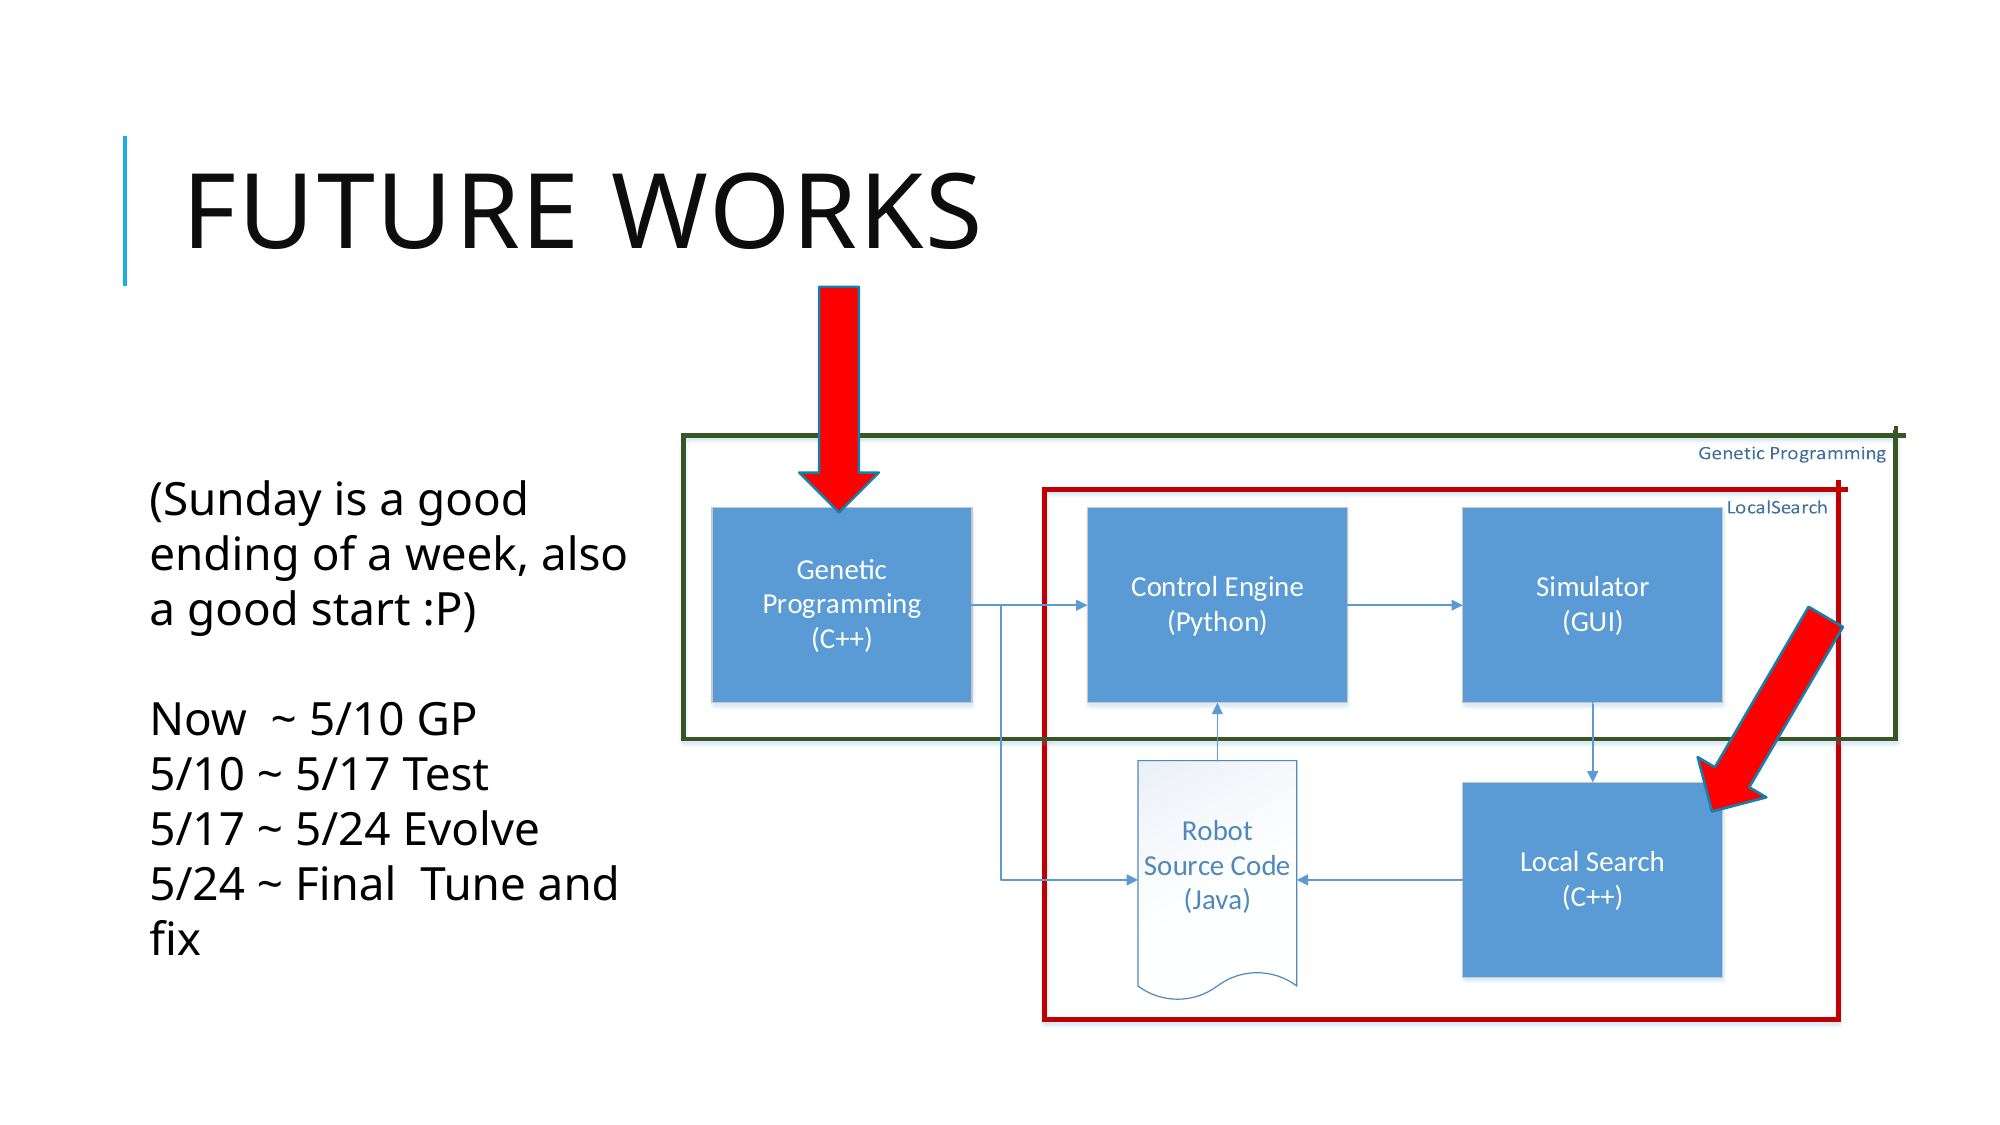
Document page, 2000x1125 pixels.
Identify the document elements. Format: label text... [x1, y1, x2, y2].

title Future works [167, 96, 1762, 342]
picture [674, 421, 1909, 1031]
text_box [817, 285, 861, 416]
text_box (Sunday is a good ending of a week, also a good start :P) Now ~ 5/10 GP 5/10 ~ 5/17 Test 5/17 ~ 5/24 Evolve 5/24 ~ Final Tune and fix [134, 462, 667, 973]
